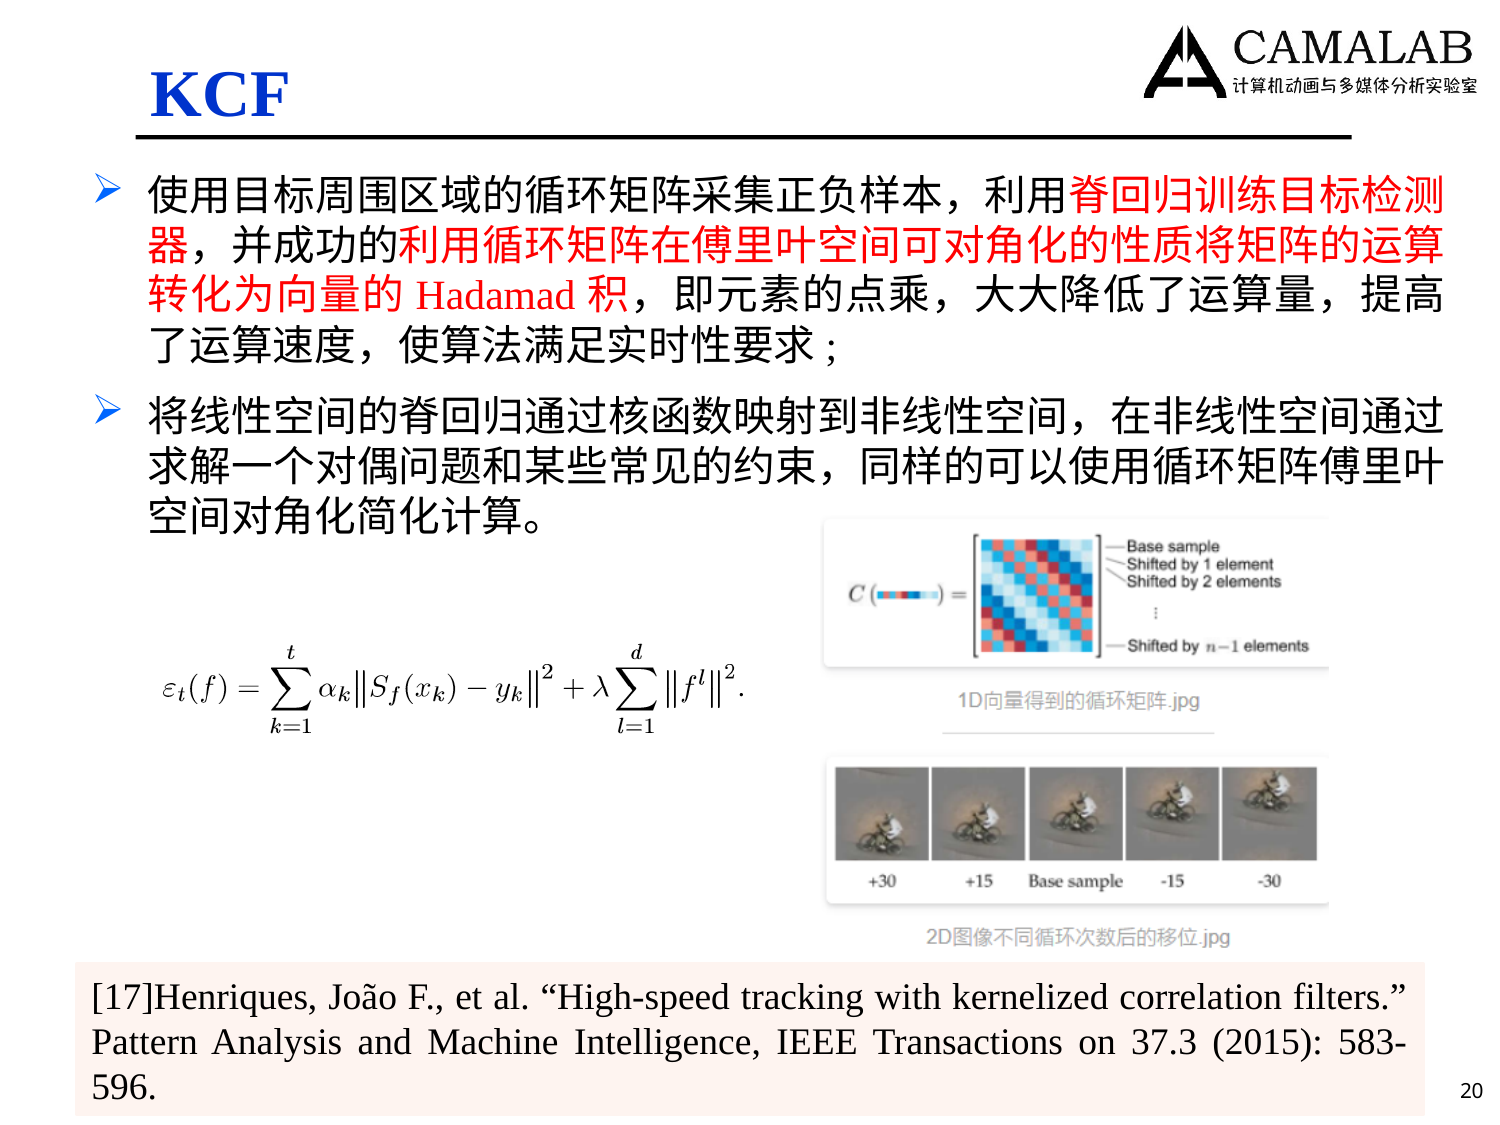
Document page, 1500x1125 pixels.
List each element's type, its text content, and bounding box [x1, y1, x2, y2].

picture [820, 514, 1330, 957]
list 使用目标周围区域的循环矩阵采集正负样本，利用脊回归训练目标检测器，并成功的利用循环矩阵在傅里叶空间可对角化的性质将矩阵的运算转化为向量的Hadamad积，即元素的点乘，大大降低了运算量，提高了运算速度，使算法满足实时性要求; 将线性空间的脊回归通过核函数映射到非线性空间，在非线性空间通过求解一个对偶问题和某些常见的约束，同样的可以使用循环矩阵傅里叶空间对角化简化计算。 [76, 160, 1461, 1000]
text_box [17]Henriques, João F., et al. “High-speed tracking with kernelized correlation filters.” Pattern Analysis and Machine Intelligence, IEEE Transactions on 37.3 (2015): 583-596. [76, 964, 1424, 1115]
title KCF [135, 42, 1353, 138]
picture [159, 633, 756, 740]
picture [1139, 19, 1483, 106]
